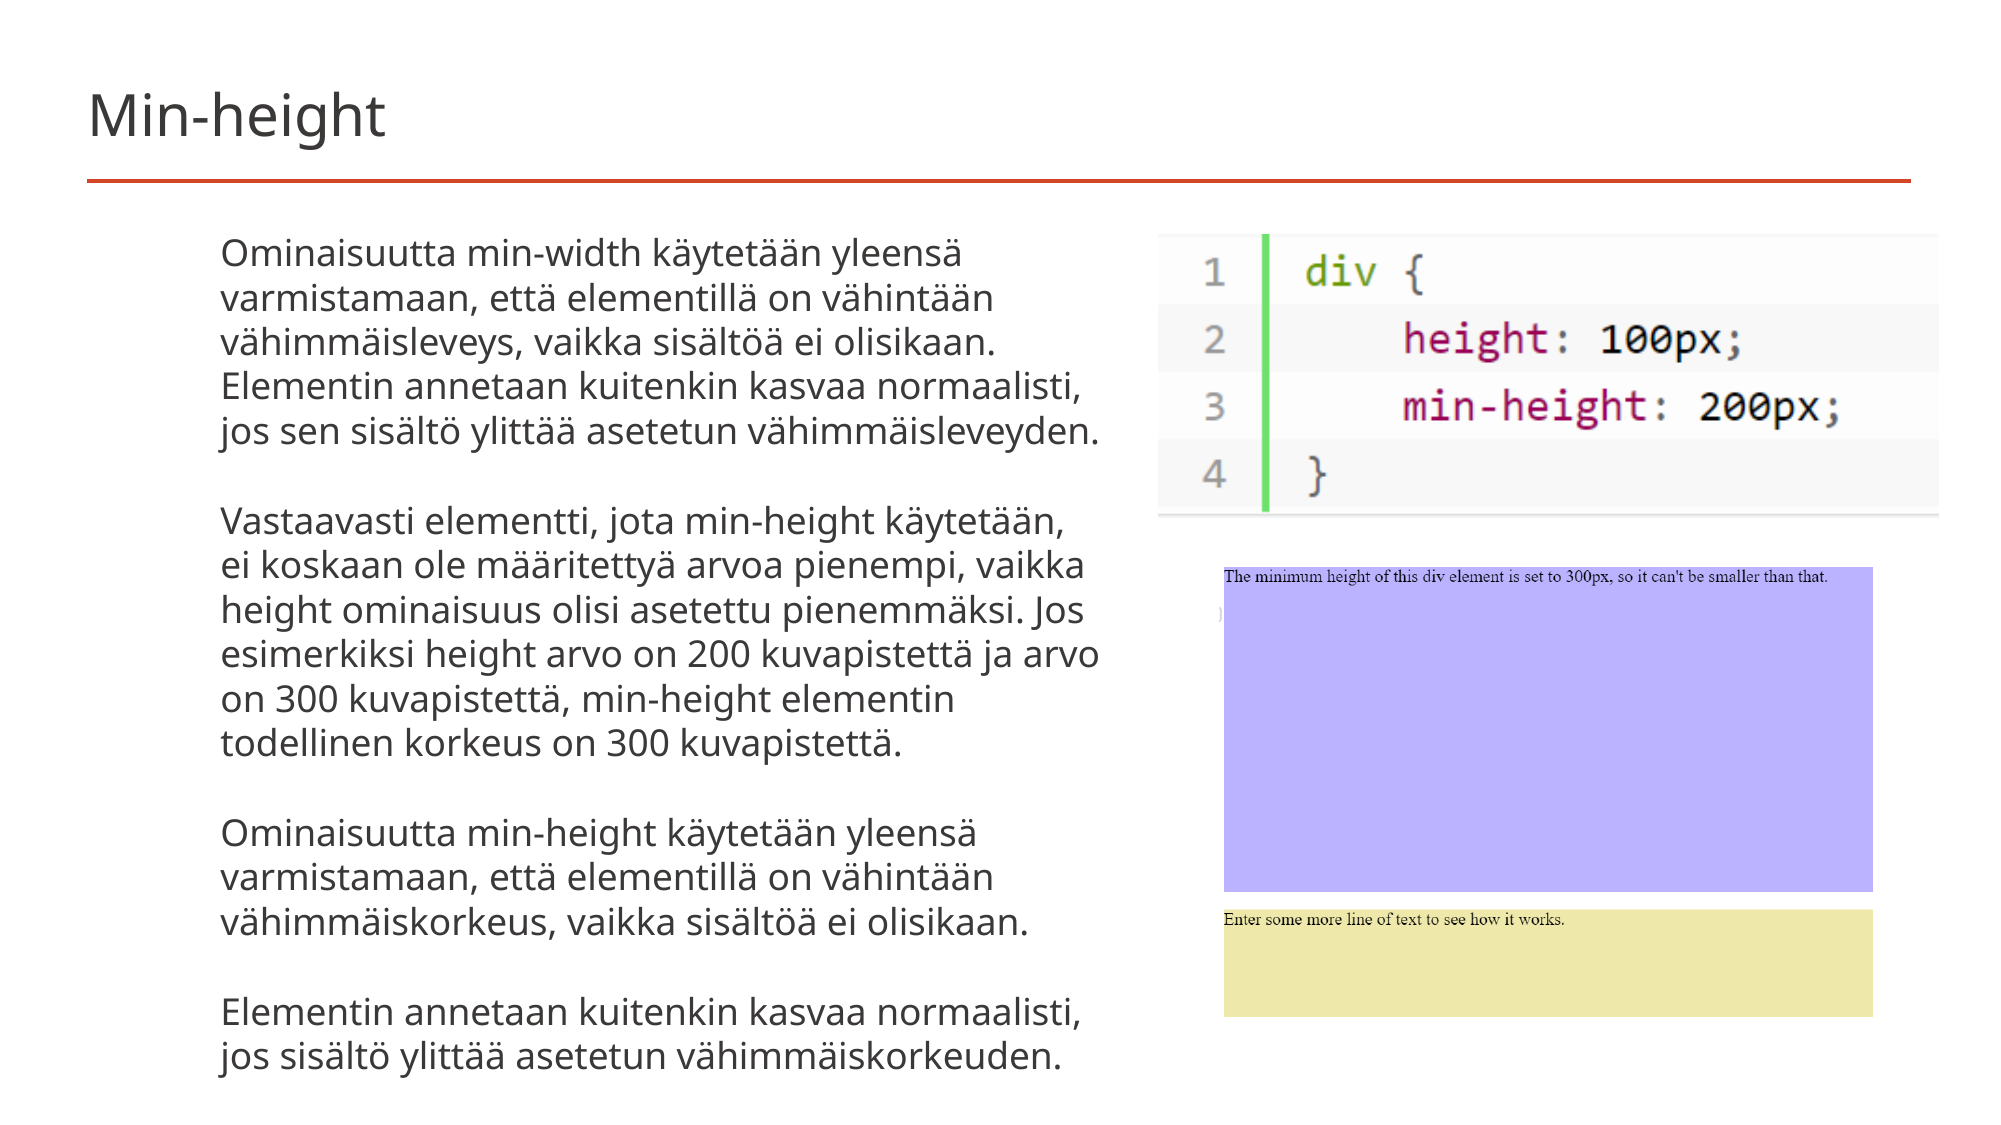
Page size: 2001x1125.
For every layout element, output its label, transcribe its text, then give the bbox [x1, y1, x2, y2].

list Ominaisuutta min-width käytetään yleensä varmistamaan, että elementillä on vähintään vähimmäisleveys, vaikka sisältöä ei olisikaan. Elementin annetaan kuitenkin kasvaa normaalisti, jos sen sisältö ylittää asetetun vähimmäisleveyden. Vastaavasti elementti, jota min-height käytetään, ei koskaan ole määritettyä arvoa pienempi, vaikka height ominaisuus olisi asetettu pienemmäksi. Jos esimerkiksi height arvo on 200 kuvapistettä ja arvo on 300 kuvapistettä, min-height elementin todellinen korkeus on 300 kuvapistettä. Ominaisuutta min-height käytetään yleensä varmistamaan, että elementillä on vähintään vähimmäiskorkeus, vaikka sisältöä ei olisikaan. Elementin annetaan kuitenkin kasvaa normaalisti, jos sisältö ylittää asetetun vähimmäiskorkeuden. [205, 221, 1119, 1125]
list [1157, 234, 1939, 518]
picture [1219, 562, 1878, 1017]
title Min-height [72, 70, 1912, 163]
